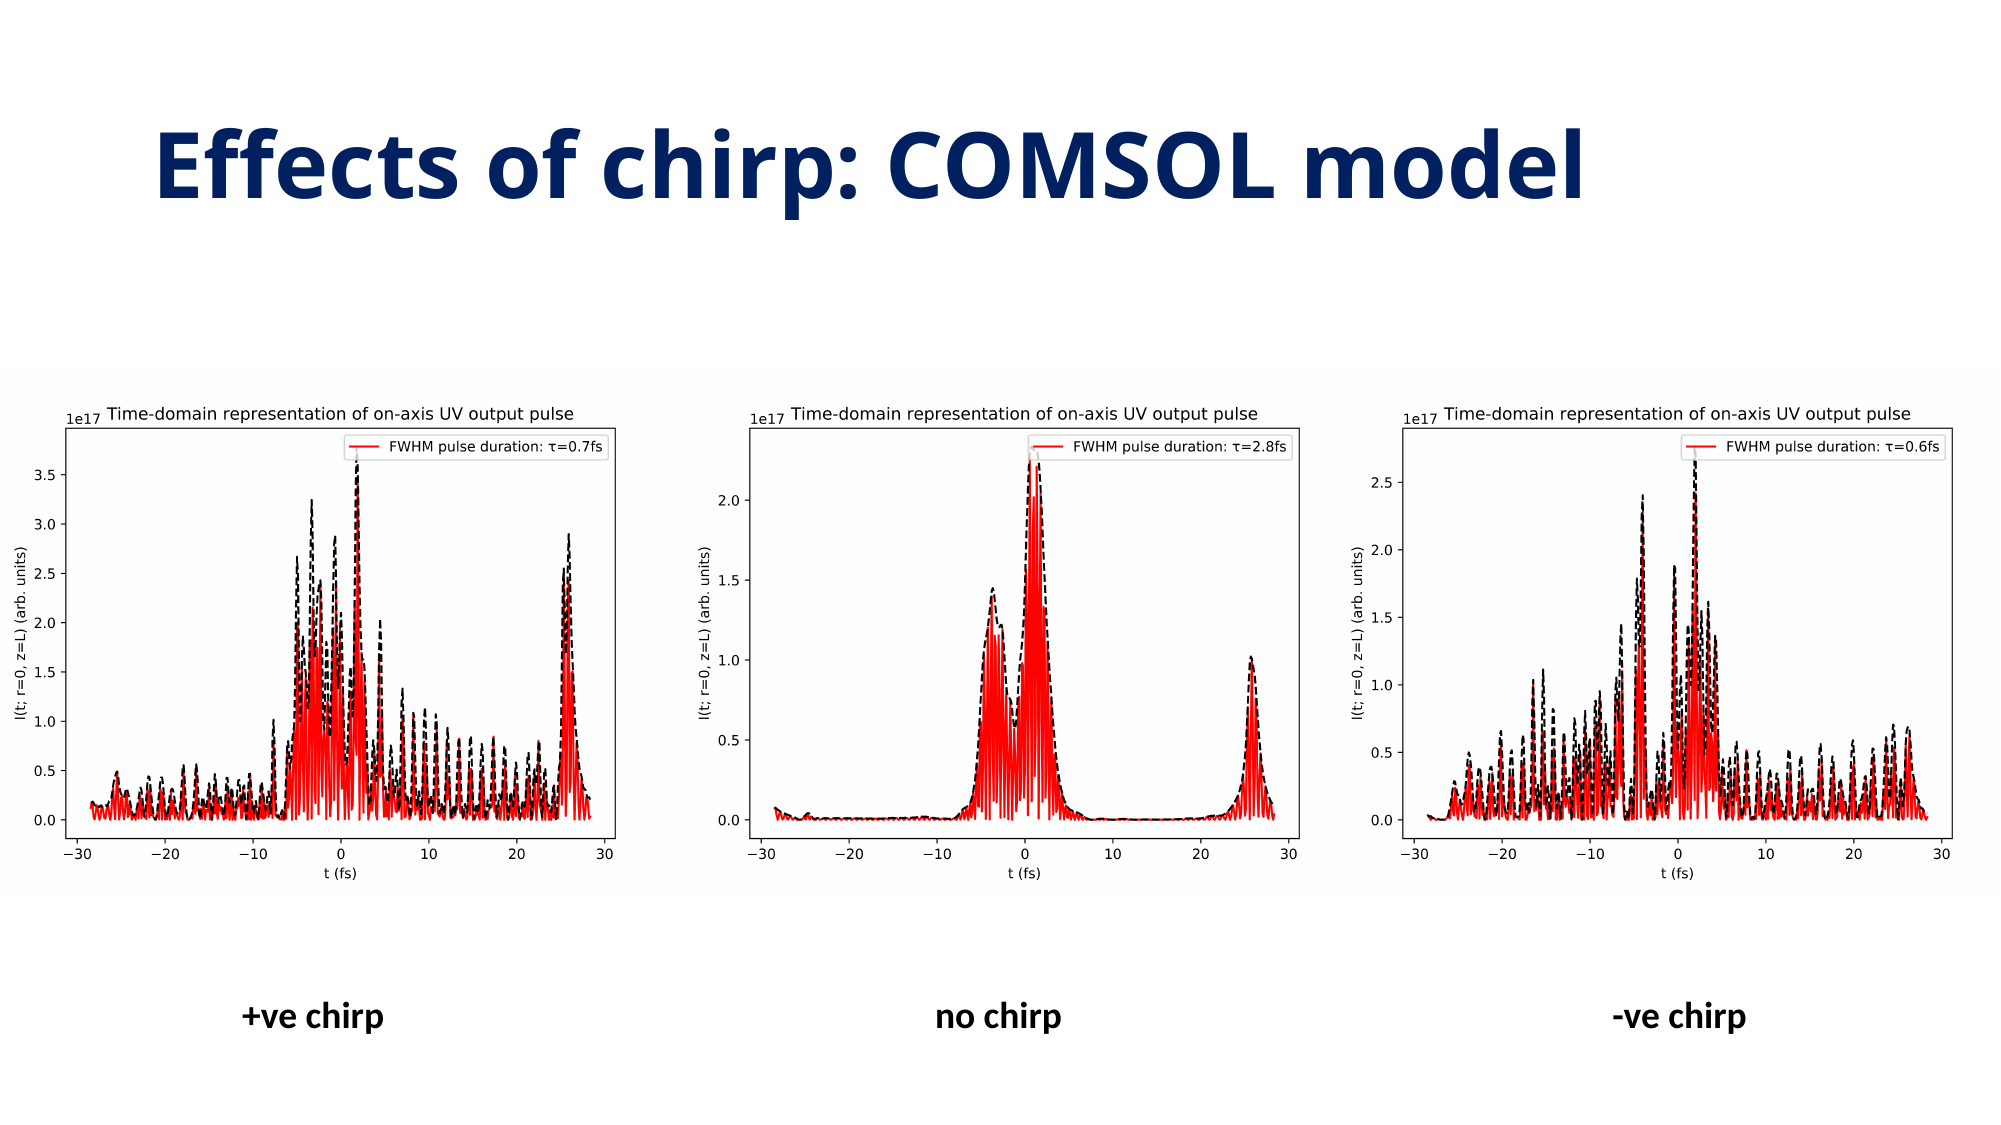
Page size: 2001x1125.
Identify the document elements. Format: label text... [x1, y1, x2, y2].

title Effects of chirp: COMSOL model [137, 59, 1863, 278]
text_box +ve chirp [227, 984, 399, 1044]
picture [0, 364, 2000, 897]
text_box no chirp [920, 984, 1077, 1044]
text_box -ve chirp [1597, 984, 1807, 1044]
